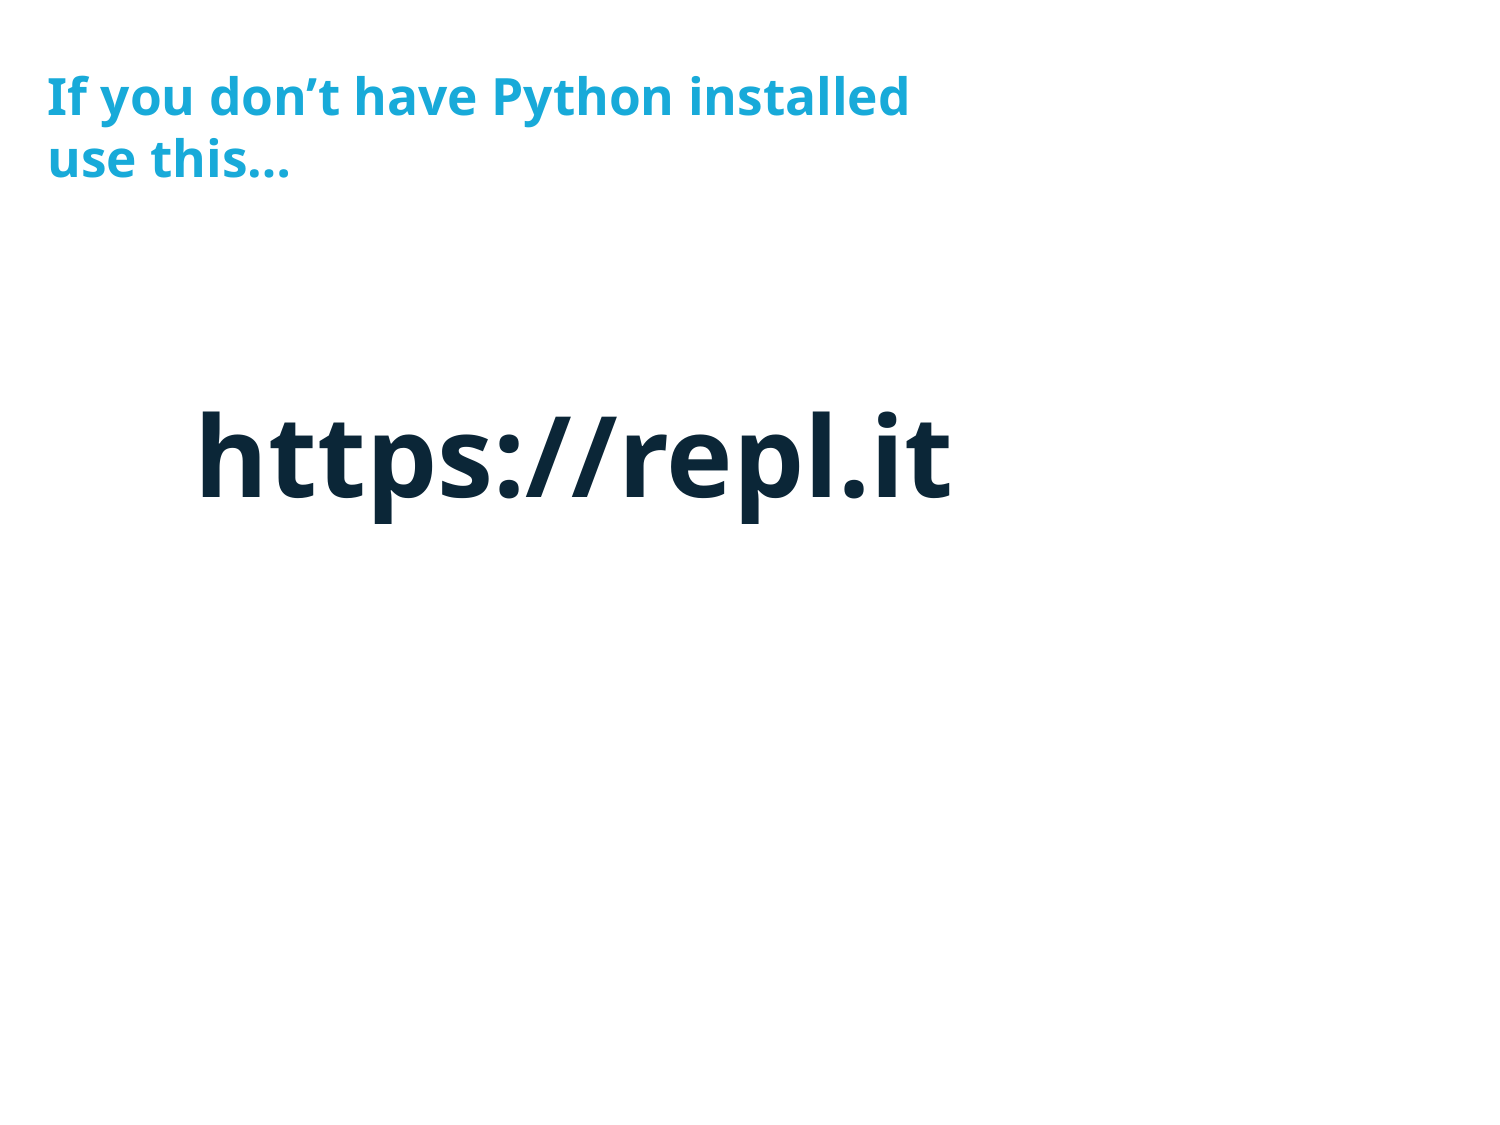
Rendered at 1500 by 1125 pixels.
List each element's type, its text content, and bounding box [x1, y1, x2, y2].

list https://repl.it [194, 385, 1409, 522]
title If you don’t have Python installed use this… [32, 56, 940, 179]
